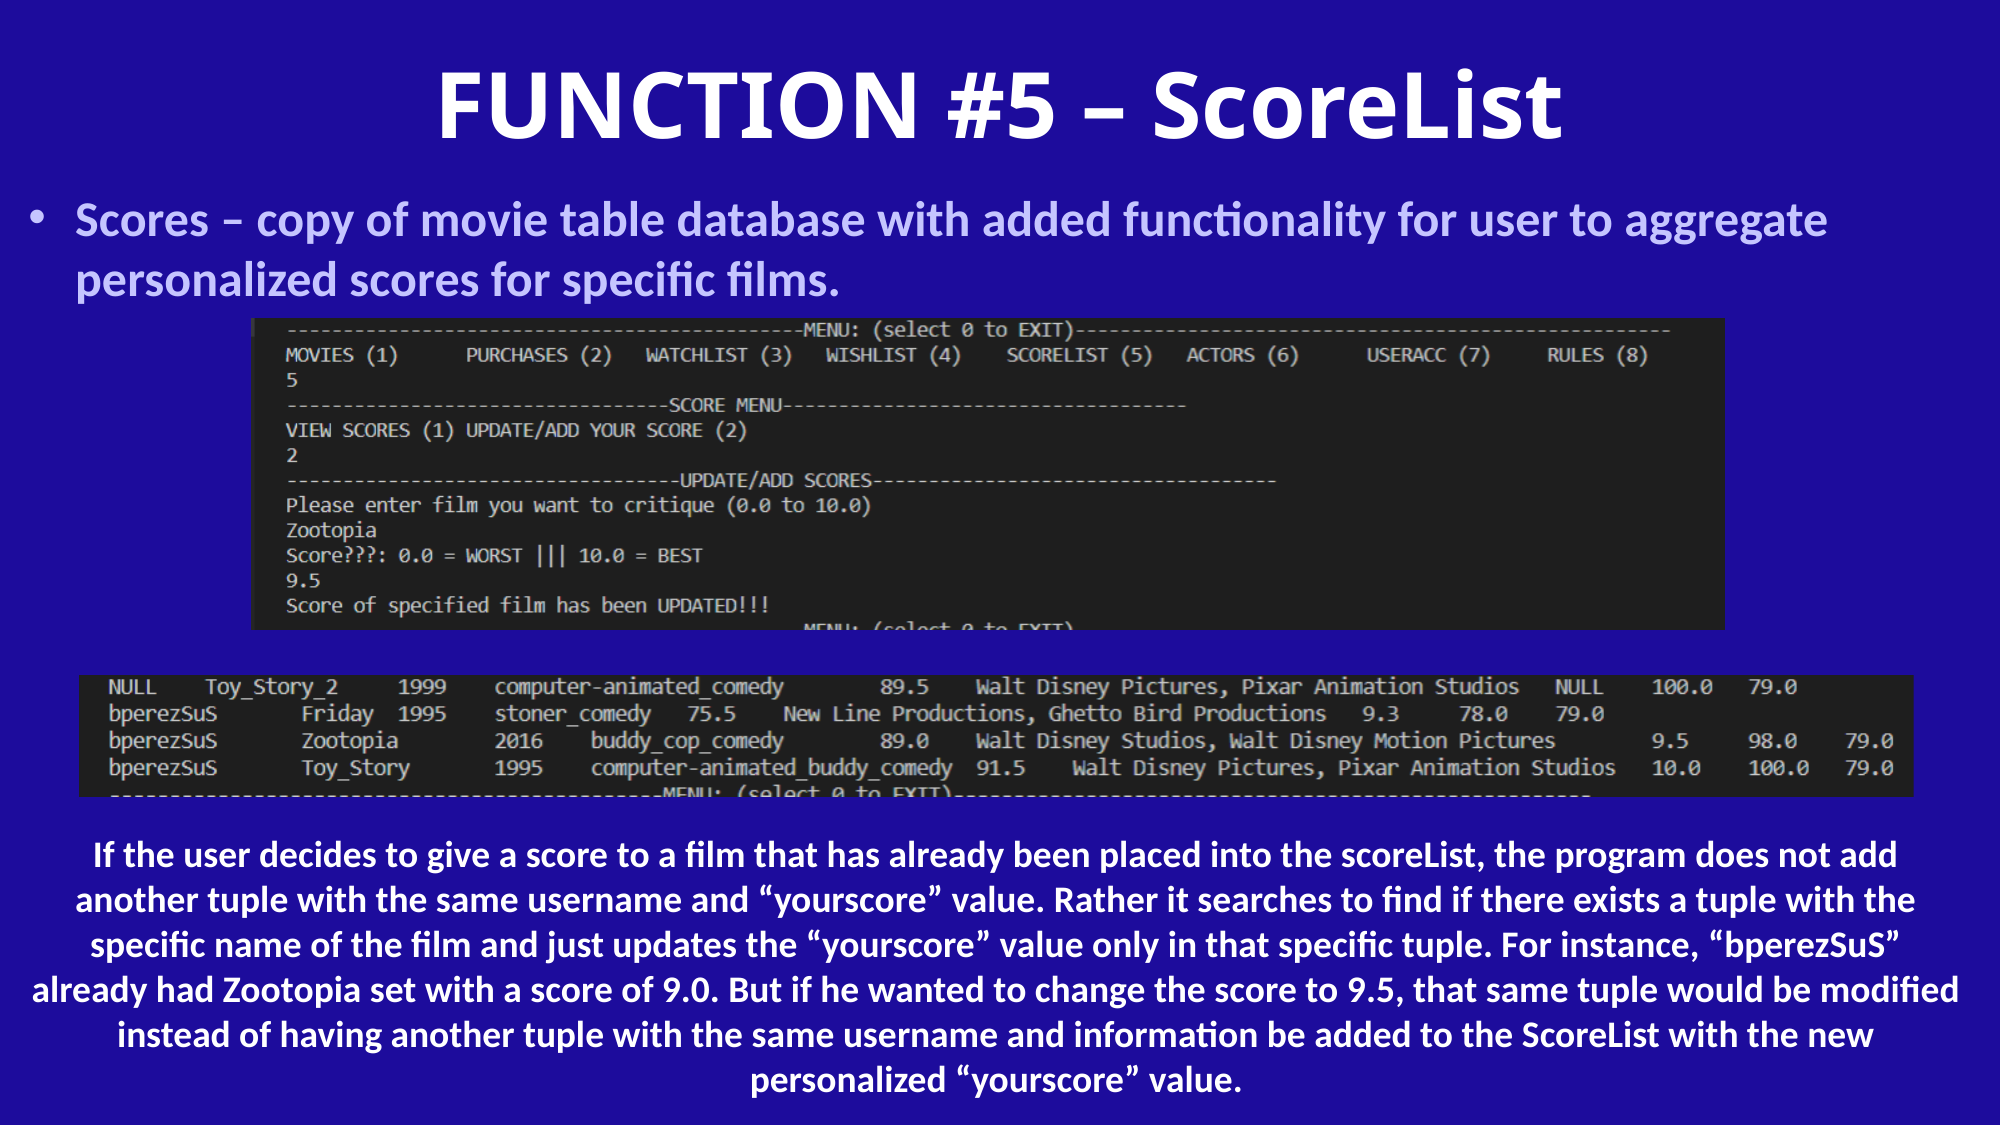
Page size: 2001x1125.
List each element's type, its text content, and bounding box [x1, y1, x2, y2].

title FUNCTION #5 – ScoreList [137, 0, 1863, 108]
picture [79, 674, 1914, 797]
text_box If the user decides to give a score to a film that has already been placed into the scoreList, the program does not add another tuple with the same username and “yourscore” value. Rather it searches to find if there exists a tuple with the specific name of the film and just updates the “yourscore” value only in that specific tuple. For instance, “bperezSuS” already had Zootopia set with a score of 9.0. But if he wanted to change the score to 9.5, that same tuple would be modified instead of having another tuple with the same username and information be added to the ScoreList with the new personalized “yourscore” value. [13, 822, 1980, 1108]
text_box Scores – copy of movie table database with added functionality for user to aggregate personalized scores for specific films. [13, 108, 1987, 314]
picture [251, 315, 1725, 630]
